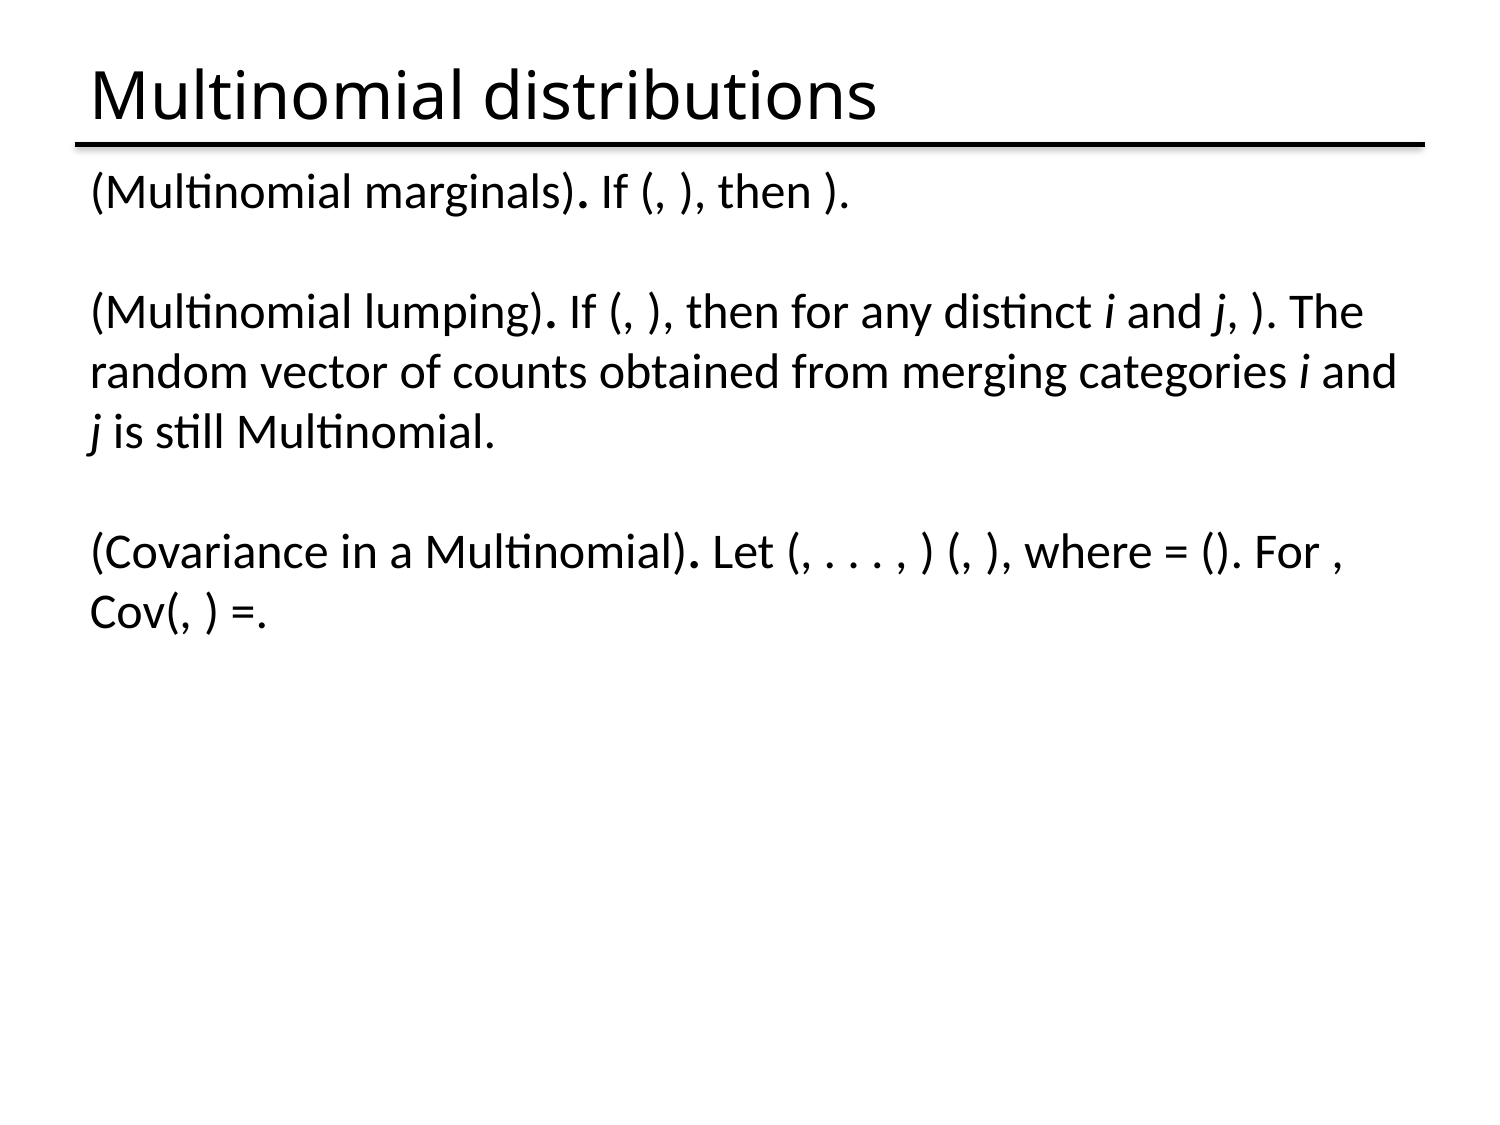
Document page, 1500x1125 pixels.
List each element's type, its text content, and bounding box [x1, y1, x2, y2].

title Multinomial distributions [75, 45, 1425, 145]
